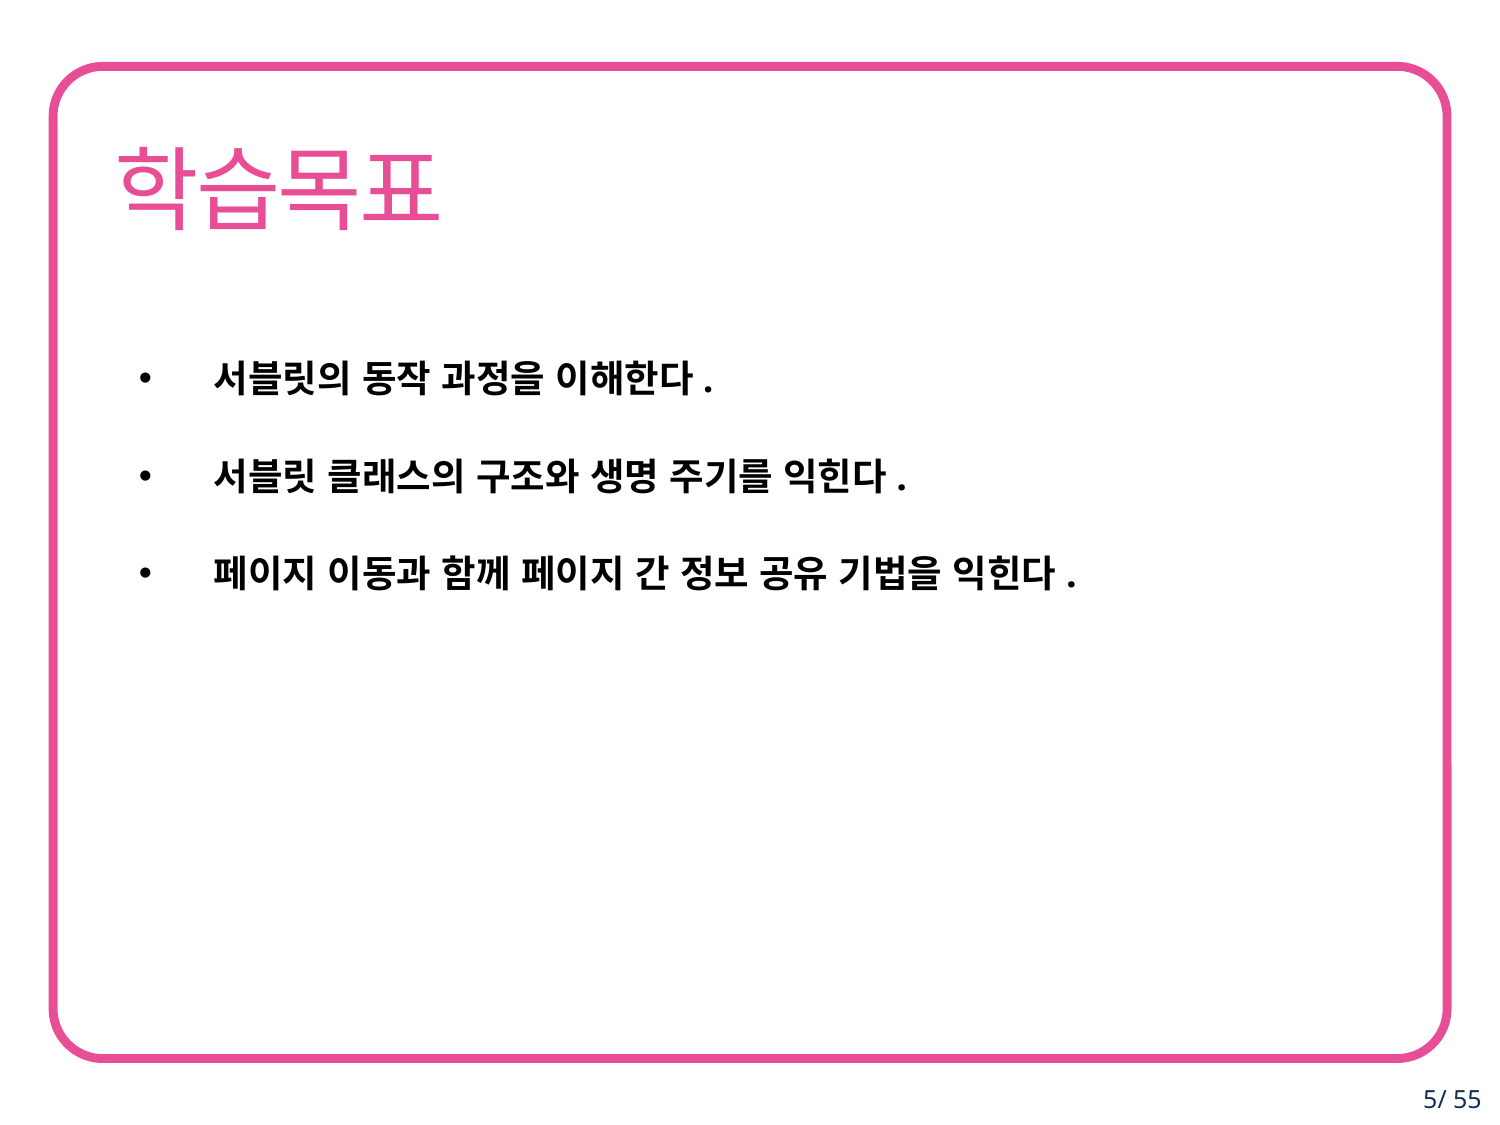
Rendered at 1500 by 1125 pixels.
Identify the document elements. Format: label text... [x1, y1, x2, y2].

list 서블릿의 동작 과정을 이해한다. 서블릿 클래스의 구조와 생명 주기를 익힌다. 페이지 이동과 함께 페이지 간 정보 공유 기법을 익힌다. [123, 302, 1388, 976]
